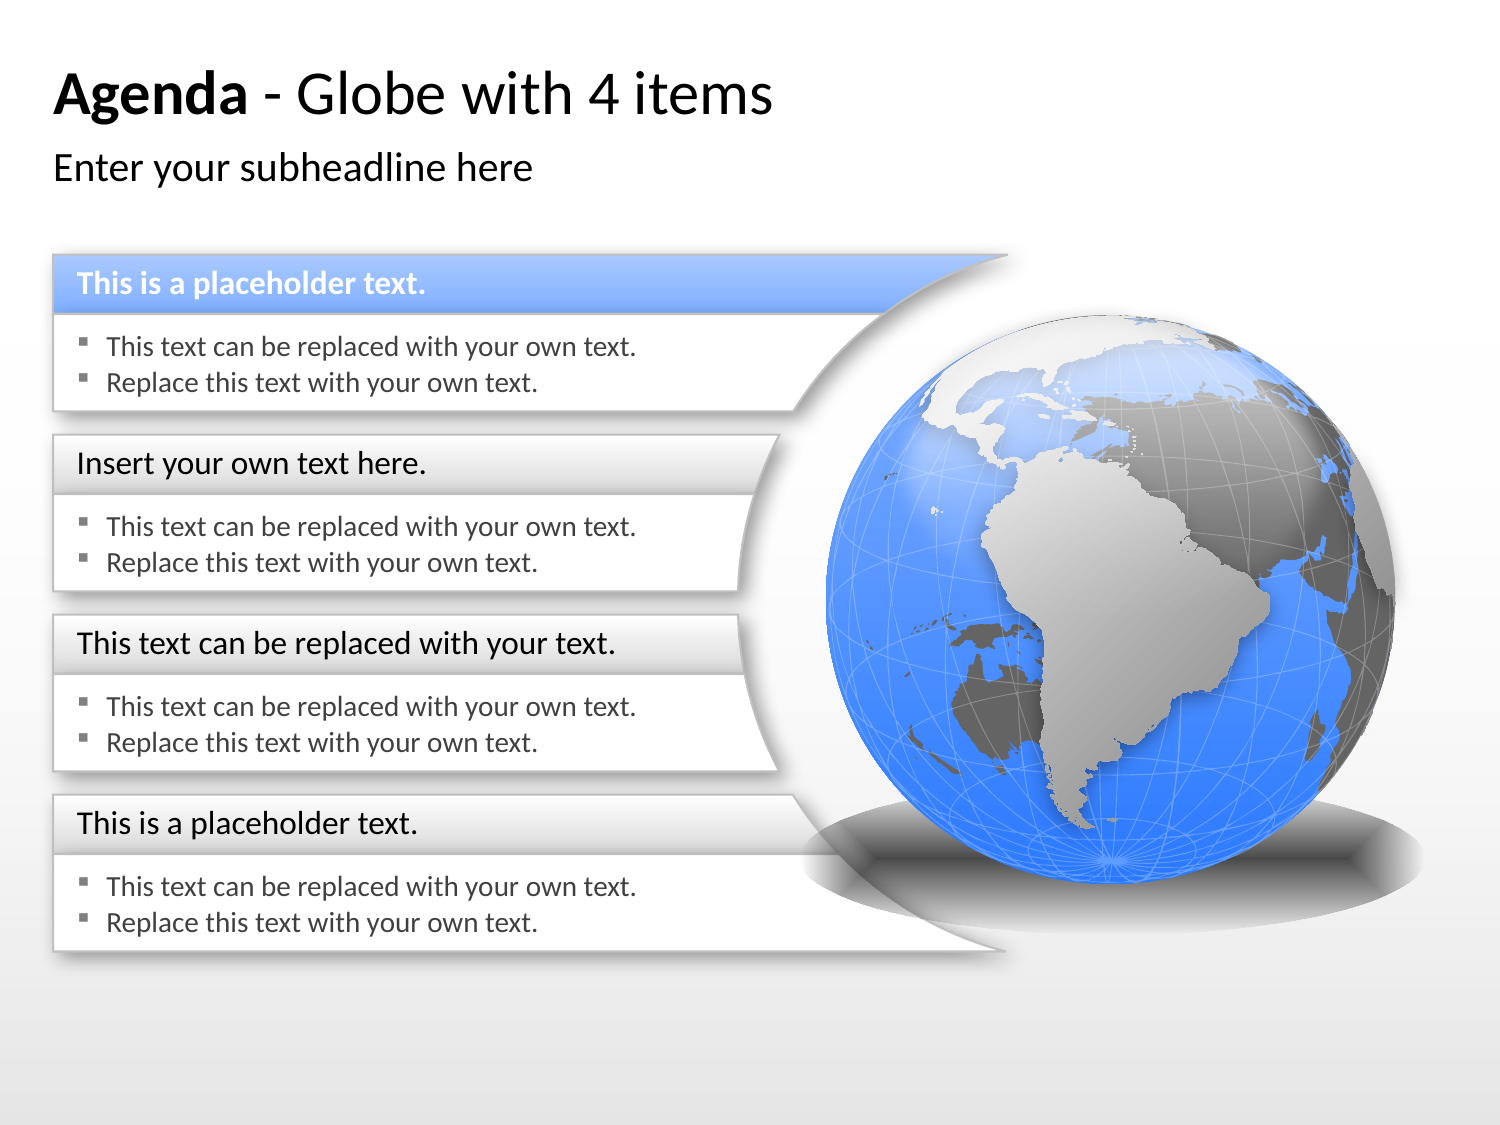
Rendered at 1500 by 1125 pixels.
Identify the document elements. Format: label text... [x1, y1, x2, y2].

list Enter your subheadline here [53, 140, 1447, 196]
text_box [52, 614, 780, 772]
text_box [52, 254, 1009, 412]
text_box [798, 297, 1425, 935]
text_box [52, 434, 780, 592]
title Agenda - Globe with 4 items [53, 39, 1447, 140]
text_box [52, 794, 1007, 952]
